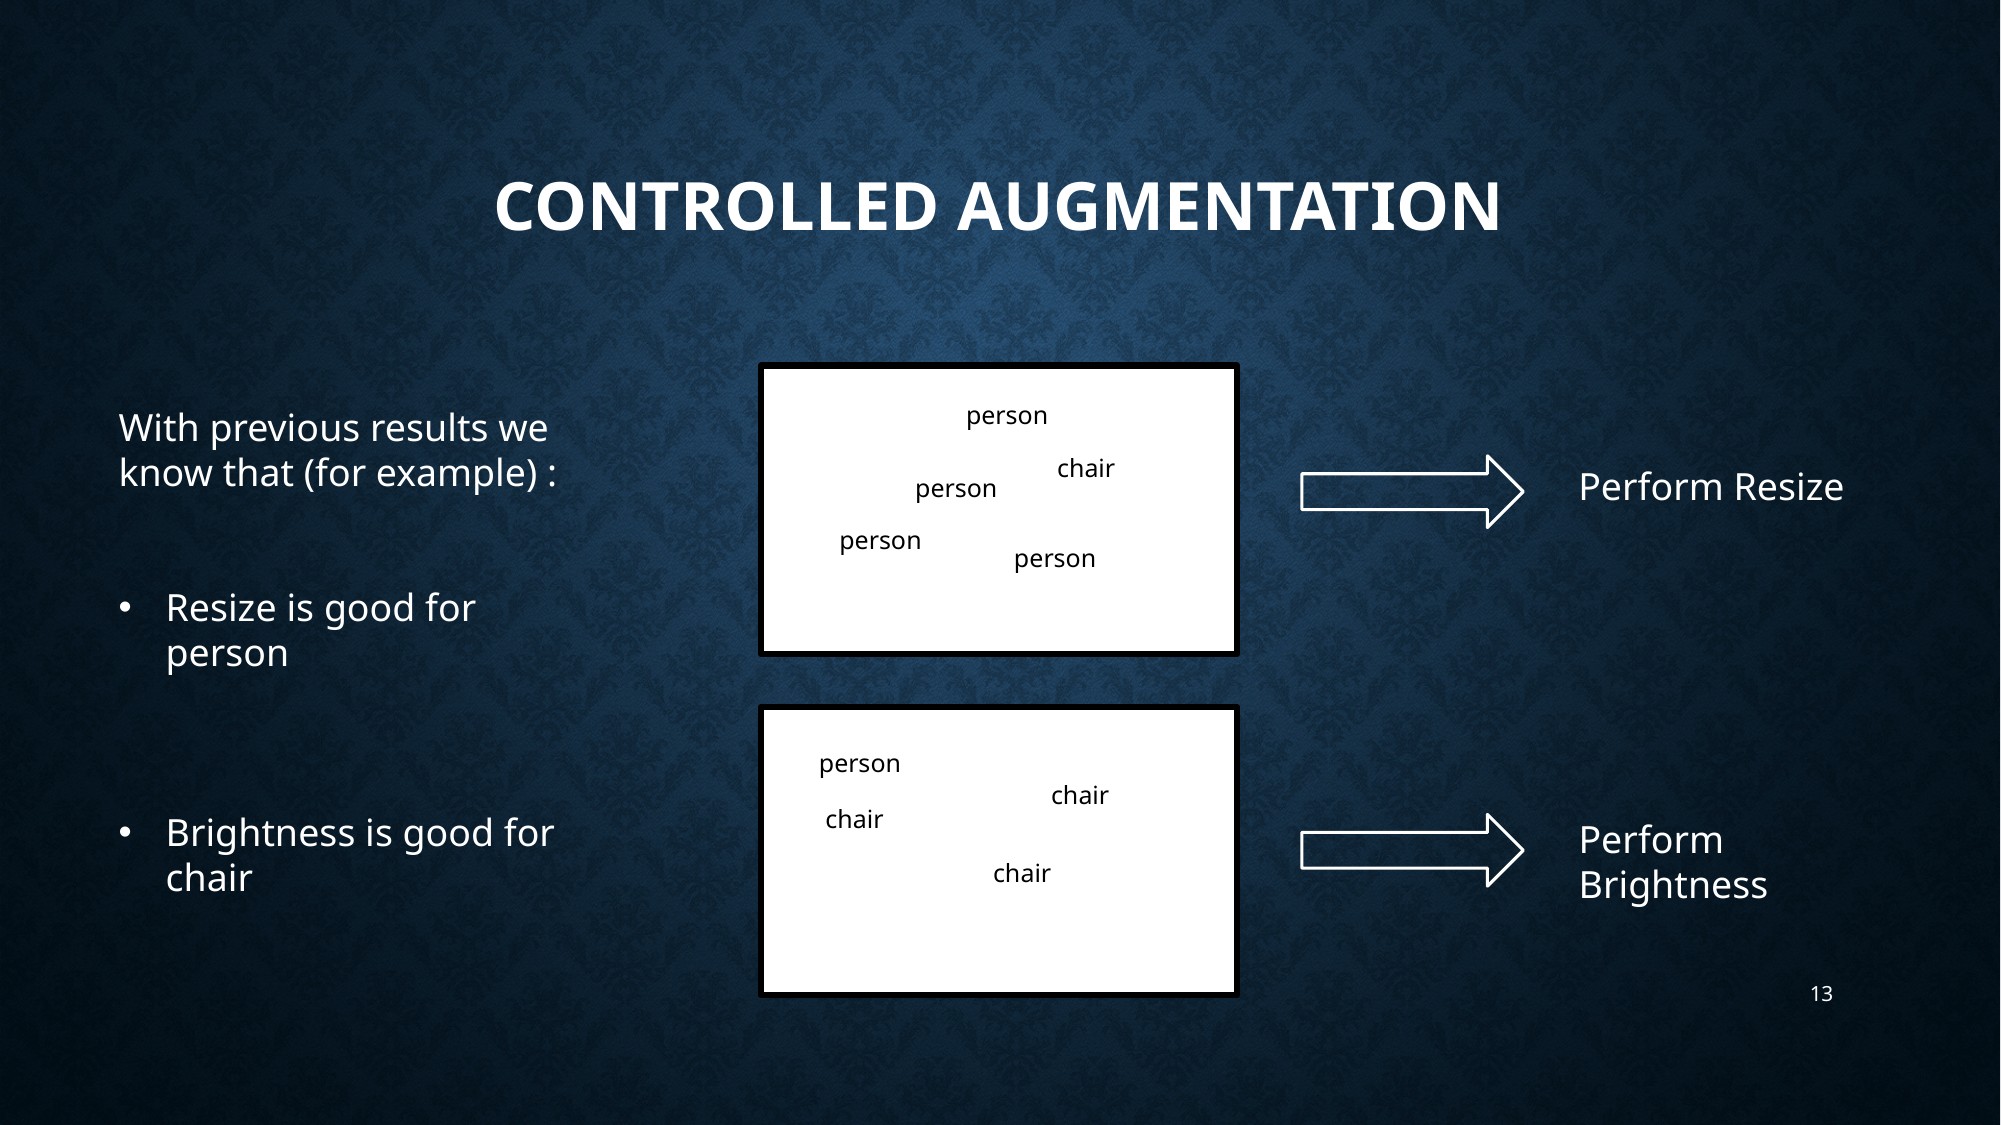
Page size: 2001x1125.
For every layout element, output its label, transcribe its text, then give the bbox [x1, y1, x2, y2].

text_box person [804, 740, 1000, 785]
text_box [759, 705, 1239, 997]
text_box [759, 364, 1239, 655]
text_box person [999, 535, 1195, 581]
text_box person [824, 517, 1020, 562]
text_box Perform Brightness [1563, 808, 1936, 914]
text_box person [900, 464, 1096, 510]
text_box With previous results we know that (for example) : Resize is good for person Brightness is good for chair [103, 396, 613, 907]
text_box chair [1036, 772, 1232, 818]
text_box chair [1042, 445, 1238, 490]
text_box person [951, 391, 1147, 437]
text_box chair [810, 796, 1006, 841]
text_box [1300, 812, 1525, 888]
slide_number 13 [1724, 965, 1849, 1025]
text_box chair [978, 850, 1174, 896]
text_box [1300, 454, 1525, 529]
title Controlled Augmentation [149, 99, 1849, 318]
text_box Perform Resize [1563, 455, 1886, 516]
